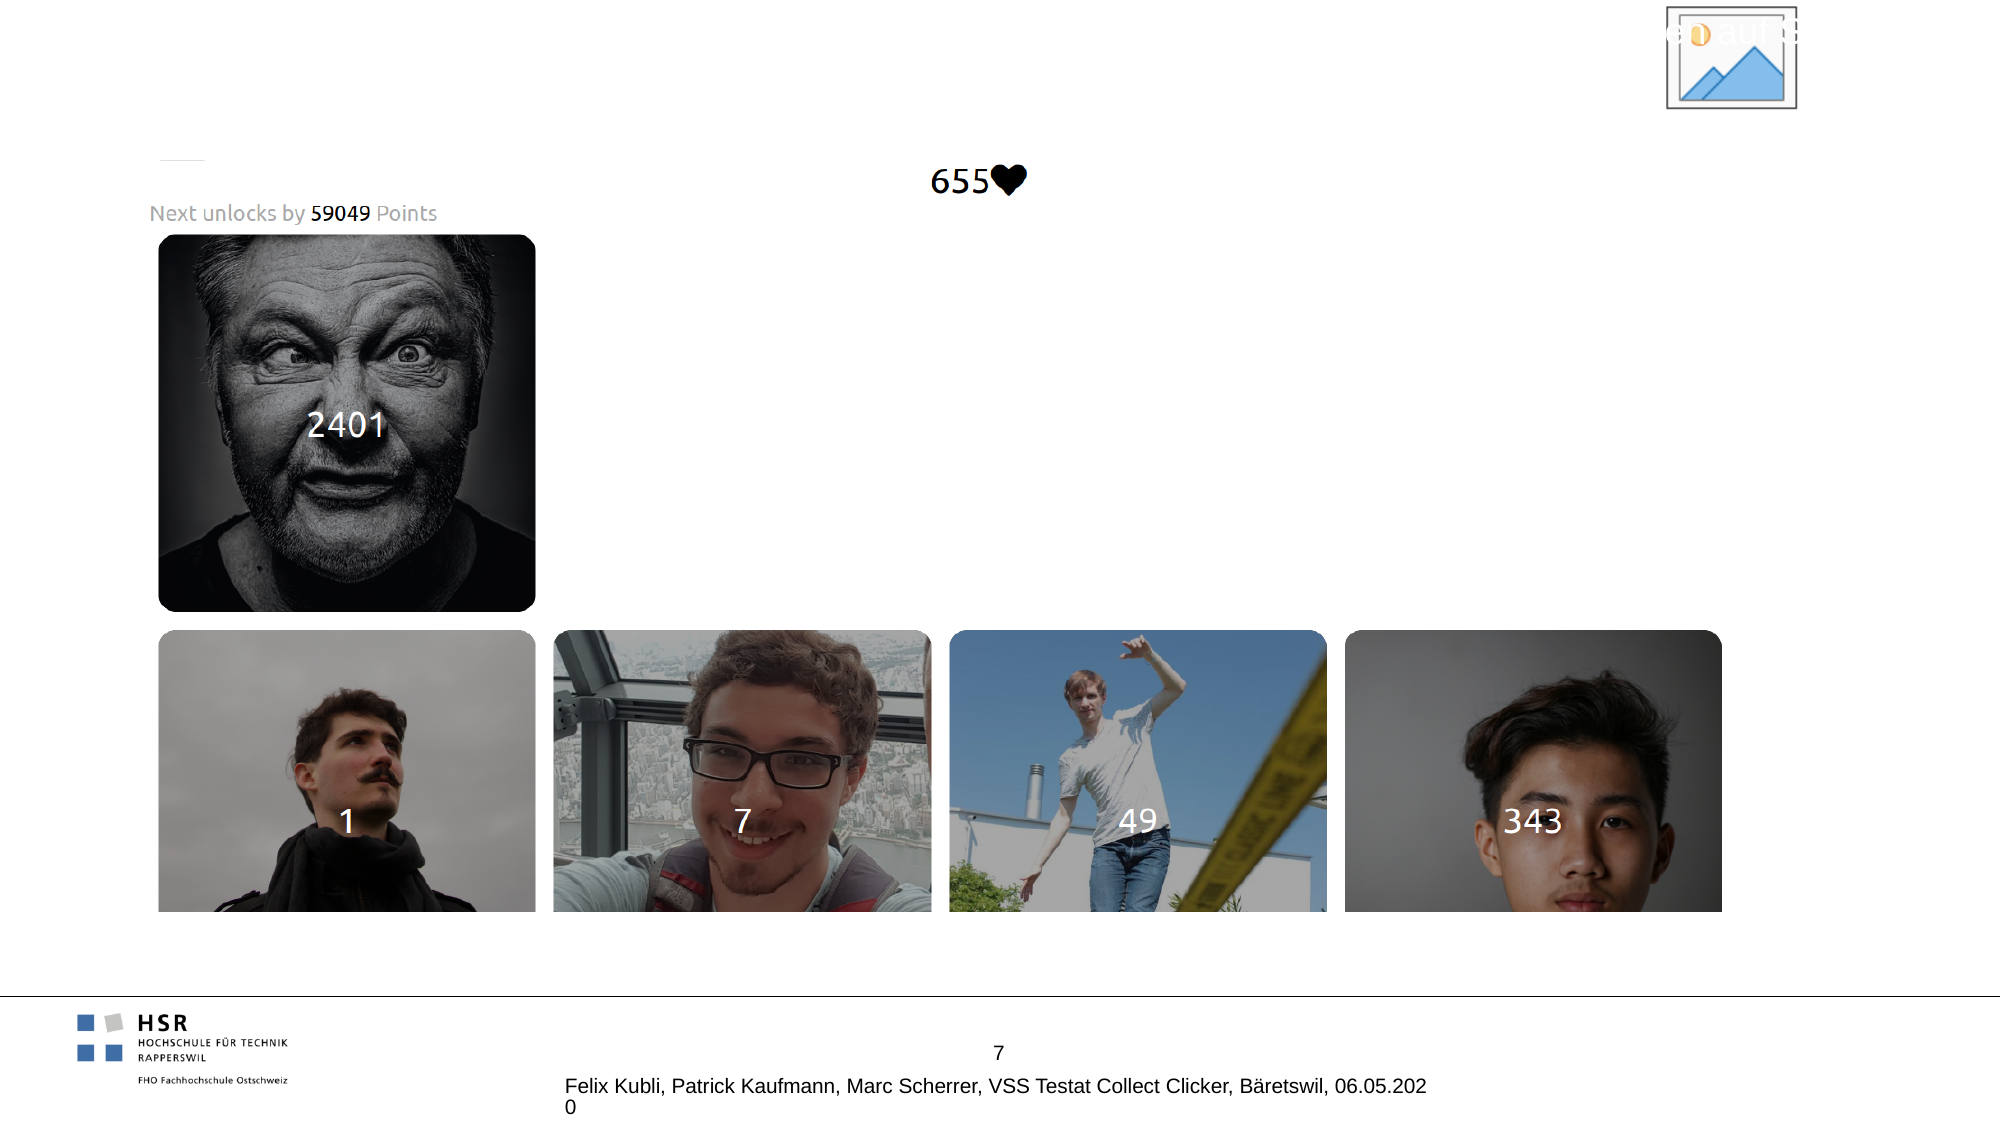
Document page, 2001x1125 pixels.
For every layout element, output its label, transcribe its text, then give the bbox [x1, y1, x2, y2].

footer Felix Kubli, Patrick Kaufmann, Marc Scherrer, VSS Testat Collect Clicker, Bäretswil, 06.05.2020 [549, 1064, 1450, 1106]
slide_number 7 [551, 1042, 1447, 1062]
picture [1462, 0, 2000, 117]
picture [35, 1001, 300, 1096]
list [149, 160, 1733, 913]
